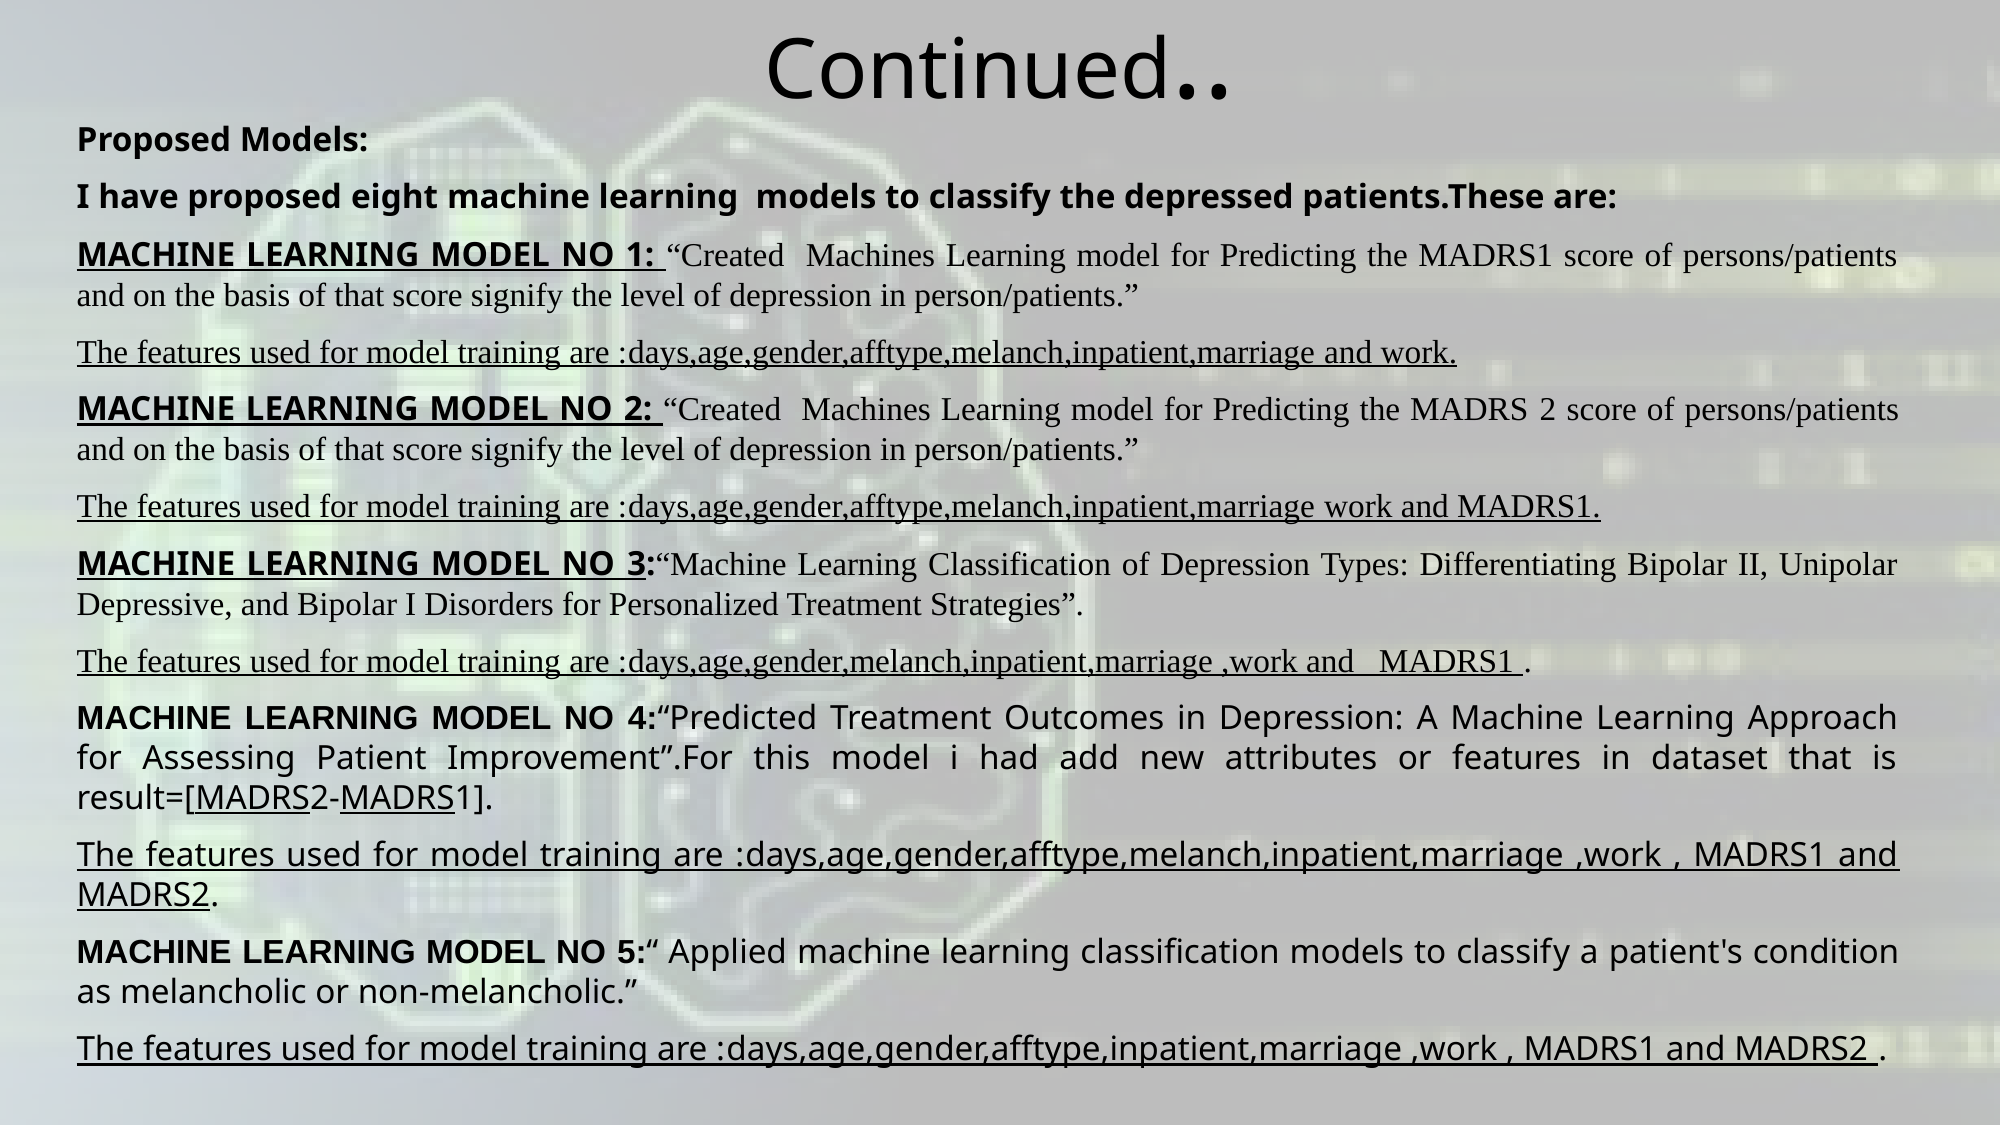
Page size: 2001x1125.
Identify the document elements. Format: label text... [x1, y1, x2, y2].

title Continued.. [99, 12, 1901, 91]
list Proposed Models: I have proposed eight machine learning models to classify the depressed patients.These are: MACHINE LEARNING MODEL NO 1: “Created Machines Learning model for Predicting the MADRS1 score of persons/patients and on the basis of that score signify the level of depression in person/patients.” The features used for model training are :days,age,gender,afftype,melanch,inpatient,marriage and work. MACHINE LEARNING MODEL NO 2: “Created Machines Learning model for Predicting the MADRS 2 score of persons/patients and on the basis of that score signify the level of depression in person/patients.” The features used for model training are :days,age,gender,afftype,melanch,inpatient,marriage work and MADRS1. MACHINE LEARNING MODEL NO 3:“Machine Learning Classification of Depression Types: Differentiating Bipolar II, Unipolar Depressive, and Bipolar I Disorders for Personalized Treatment Strategies”. The features used for model training are :days,age,gender,melanch,inpatient,marriage ,work and MADRS1 . MACHINE LEARNING MODEL NO 4:“Predicted Treatment Outcomes in Depression: A Machine Learning Approach for Assessing Patient Improvement”.For this model i had add new attributes or features in dataset that is result=[MADRS2-MADRS1]. The features used for model training are :days,age,gender,afftype,melanch,inpatient,marriage ,work , MADRS1 and MADRS2. MACHINE LEARNING MODEL NO 5:“ Applied machine learning classification models to classify a patient's condition as melancholic or non-melancholic.” The features used for model training are :days,age,gender,afftype,inpatient,marriage ,work , MADRS1 and MADRS2 . [58, 118, 1901, 1125]
